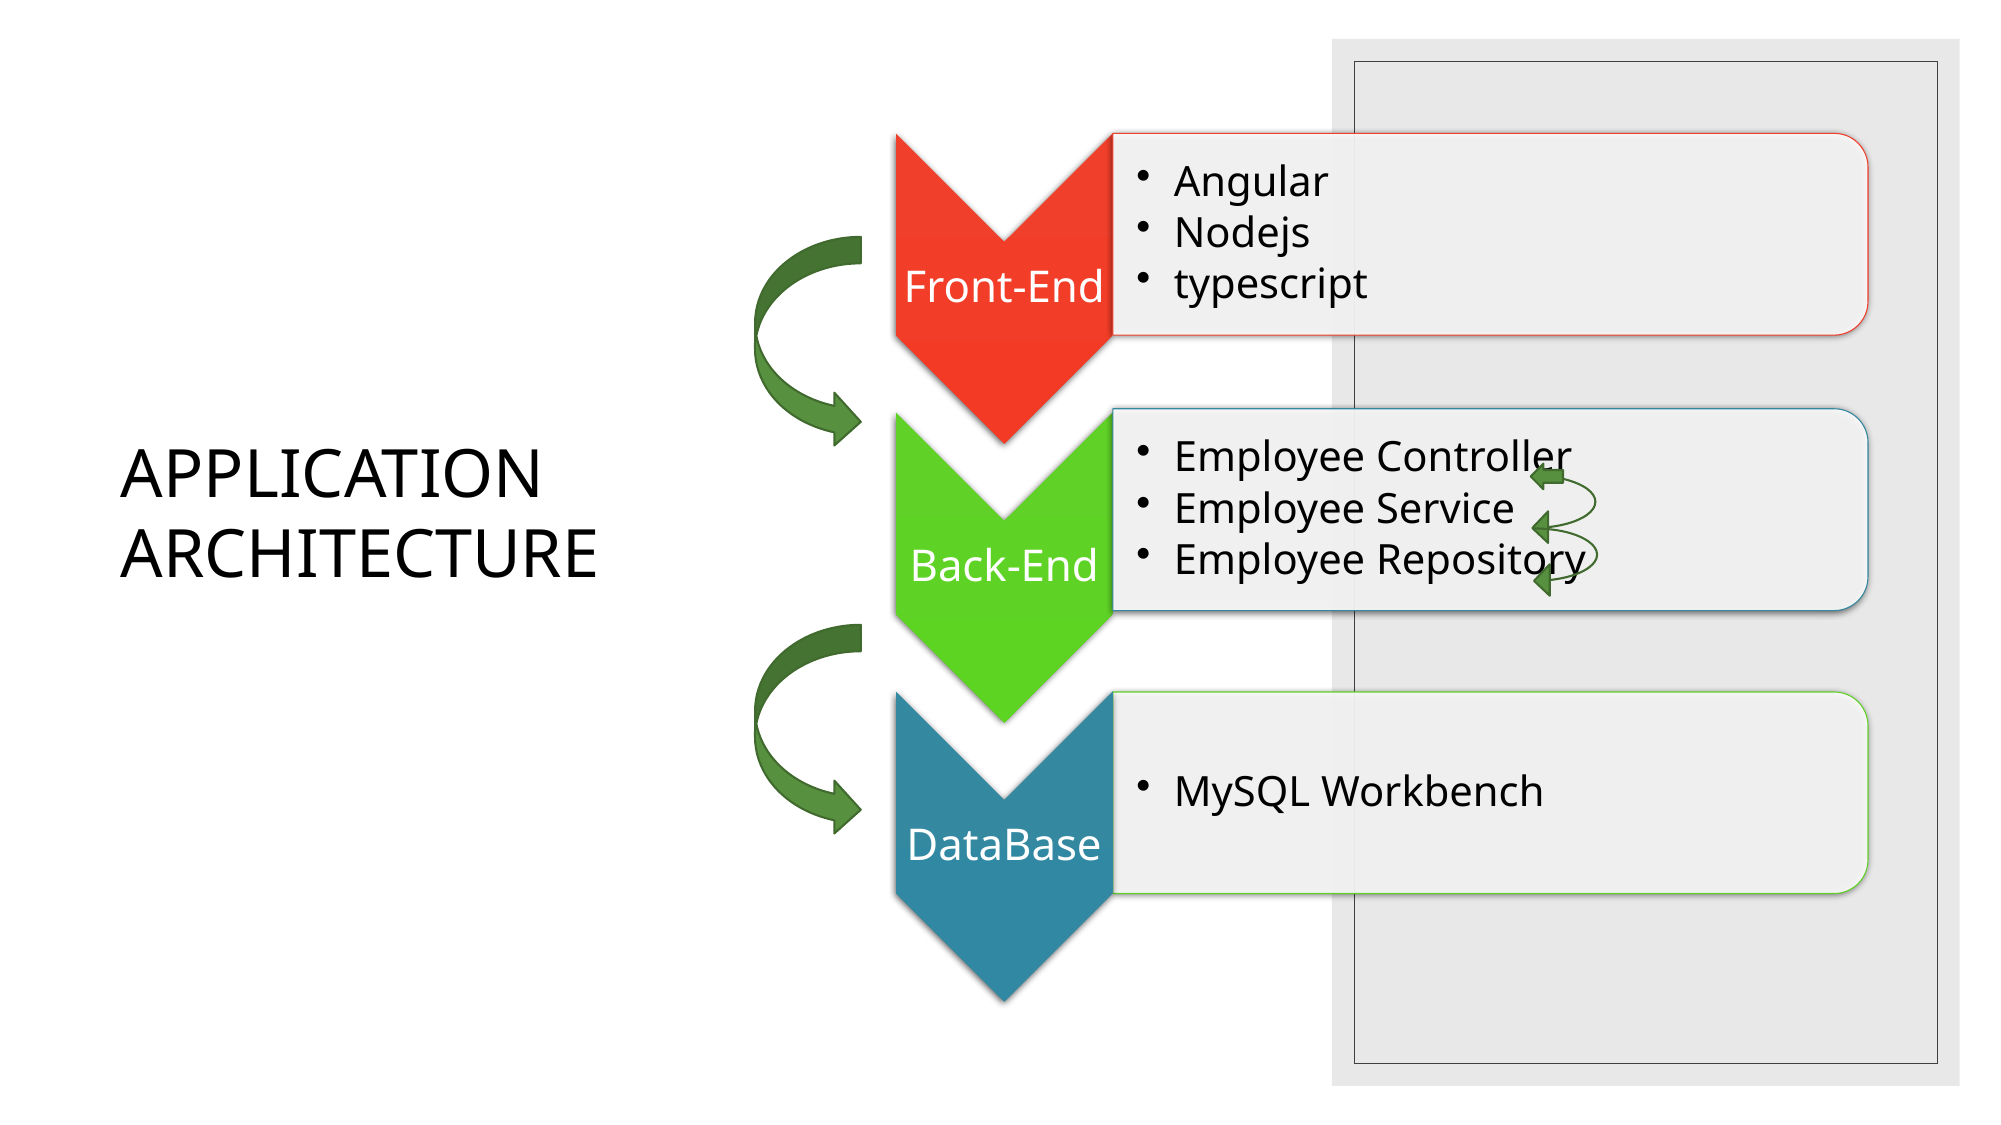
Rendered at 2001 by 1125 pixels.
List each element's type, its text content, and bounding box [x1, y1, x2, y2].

text_box [753, 235, 862, 447]
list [895, 133, 1868, 1002]
title APPLICATION ARCHITECTURE [105, 128, 683, 599]
text_box [753, 623, 862, 835]
